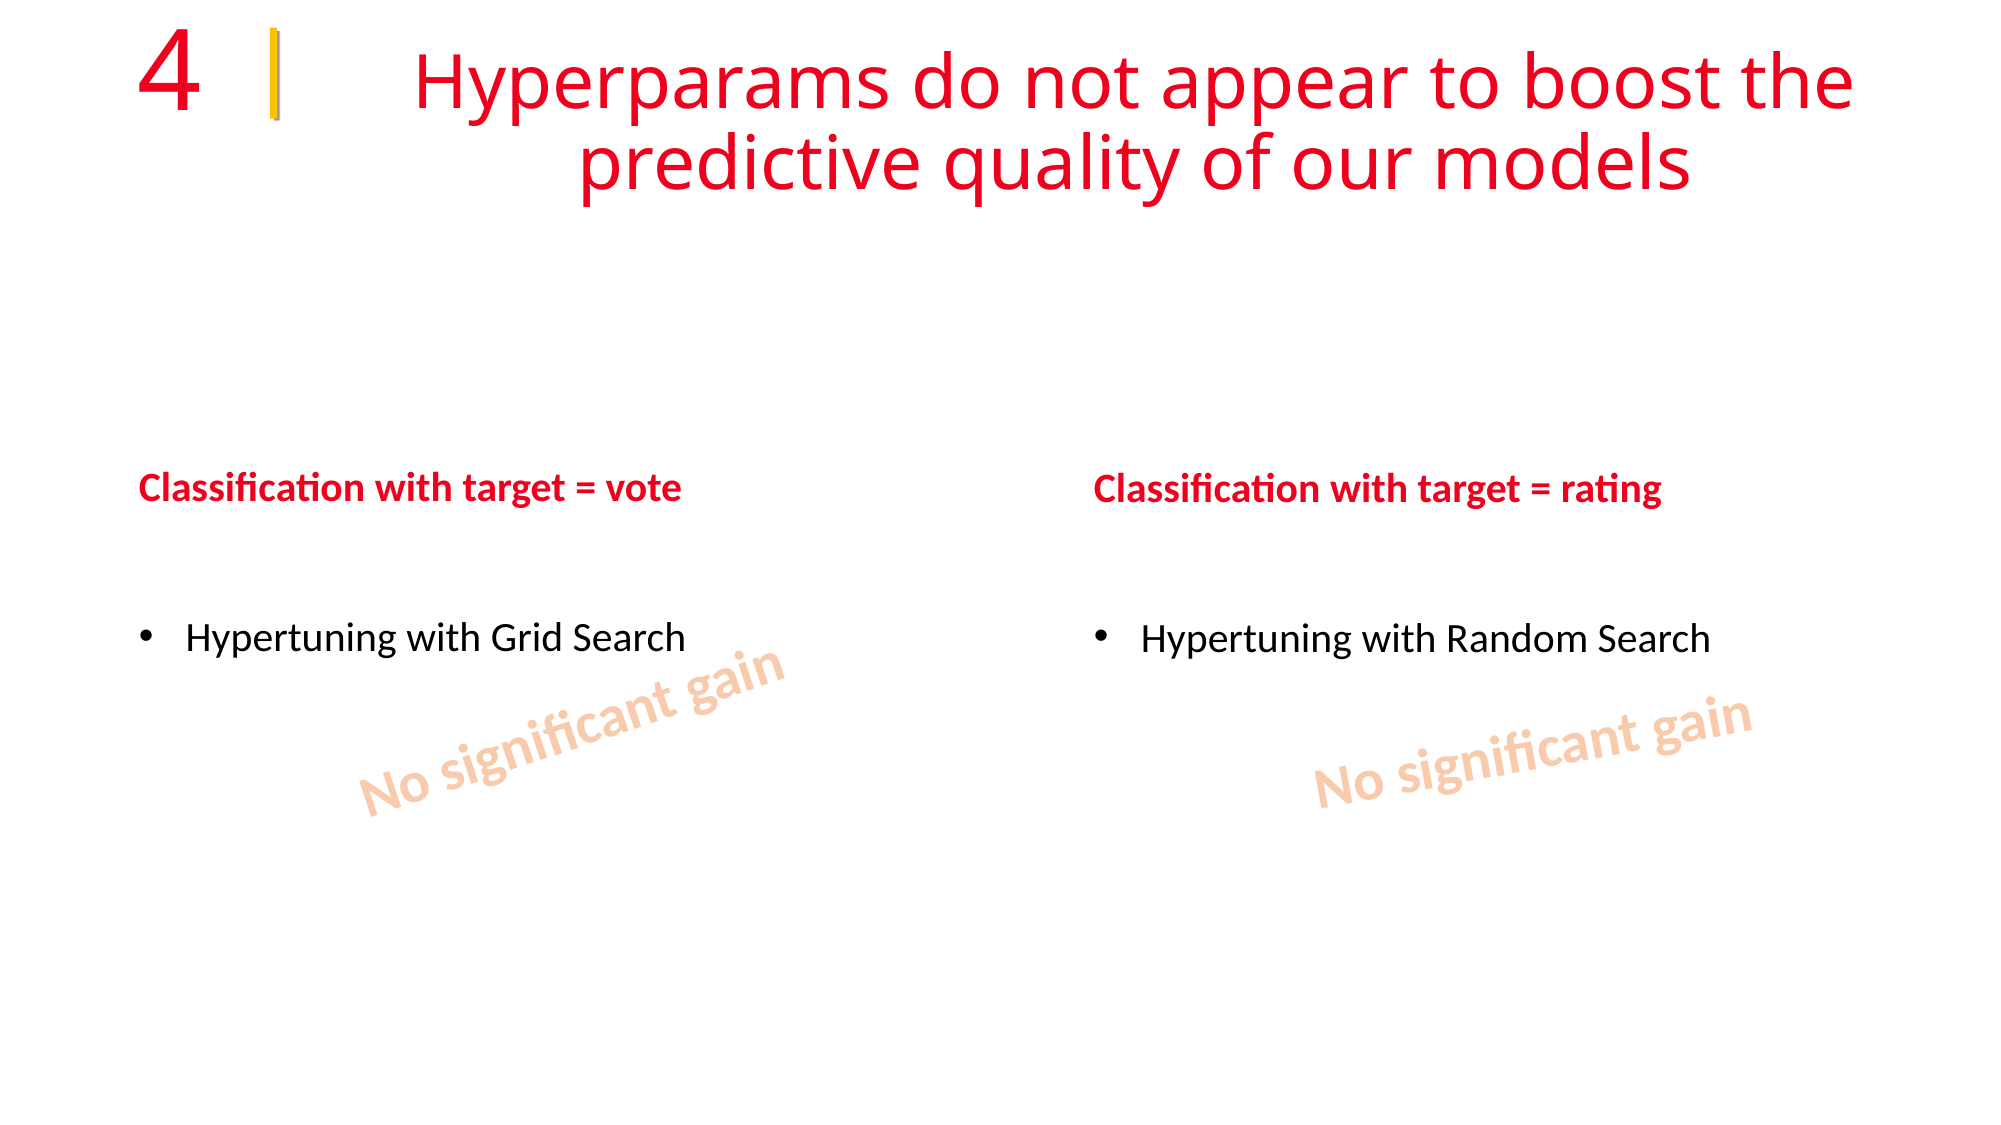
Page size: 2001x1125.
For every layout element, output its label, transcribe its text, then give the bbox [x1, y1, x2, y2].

text_box No significant gain [332, 609, 809, 842]
text_box Classification with target = rating Hypertuning with Random Search [1079, 452, 1948, 718]
text_box Classification with target = vote Hypertuning with Grid Search [124, 452, 947, 768]
text_box No significant gain [1292, 662, 1774, 831]
text_box [269, 27, 278, 119]
list Hyperparams do not appear to boost the predictive quality of our models [302, 36, 1968, 161]
list 4 [0, 6, 365, 144]
